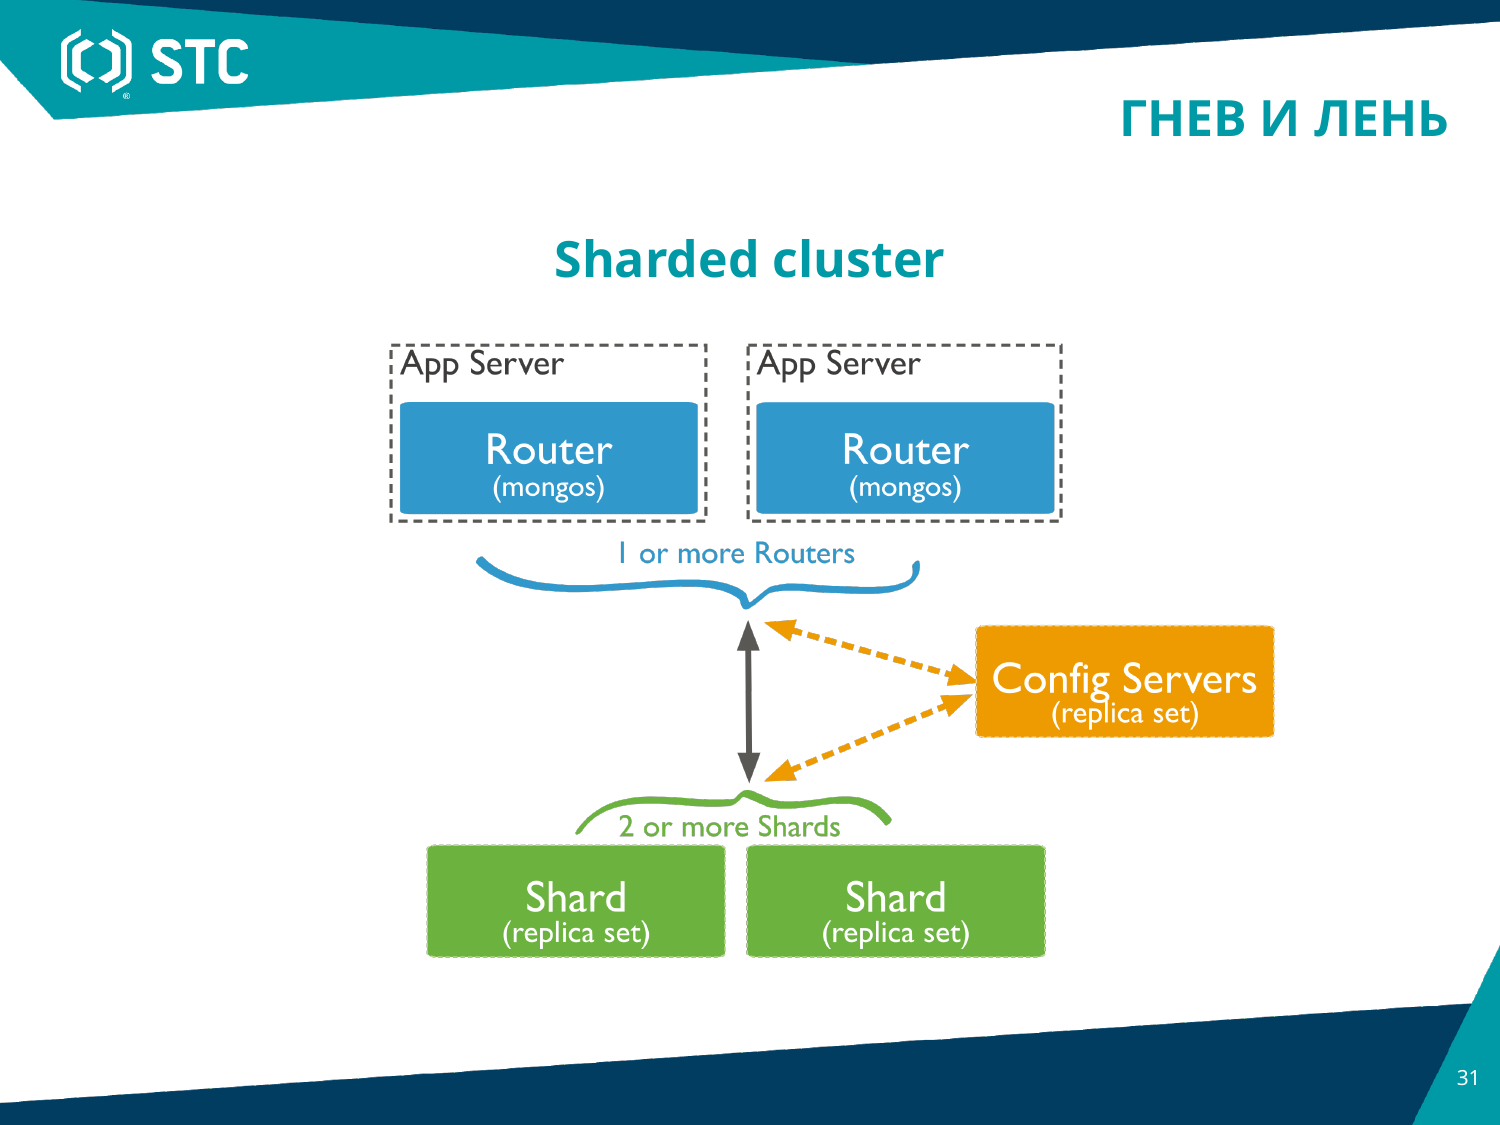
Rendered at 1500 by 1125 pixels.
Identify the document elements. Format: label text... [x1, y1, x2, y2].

text_box Sharded cluster [135, 219, 1365, 303]
text_box ГНЕВ И ЛЕНЬ [1104, 78, 1483, 161]
picture [0, 0, 1500, 1125]
